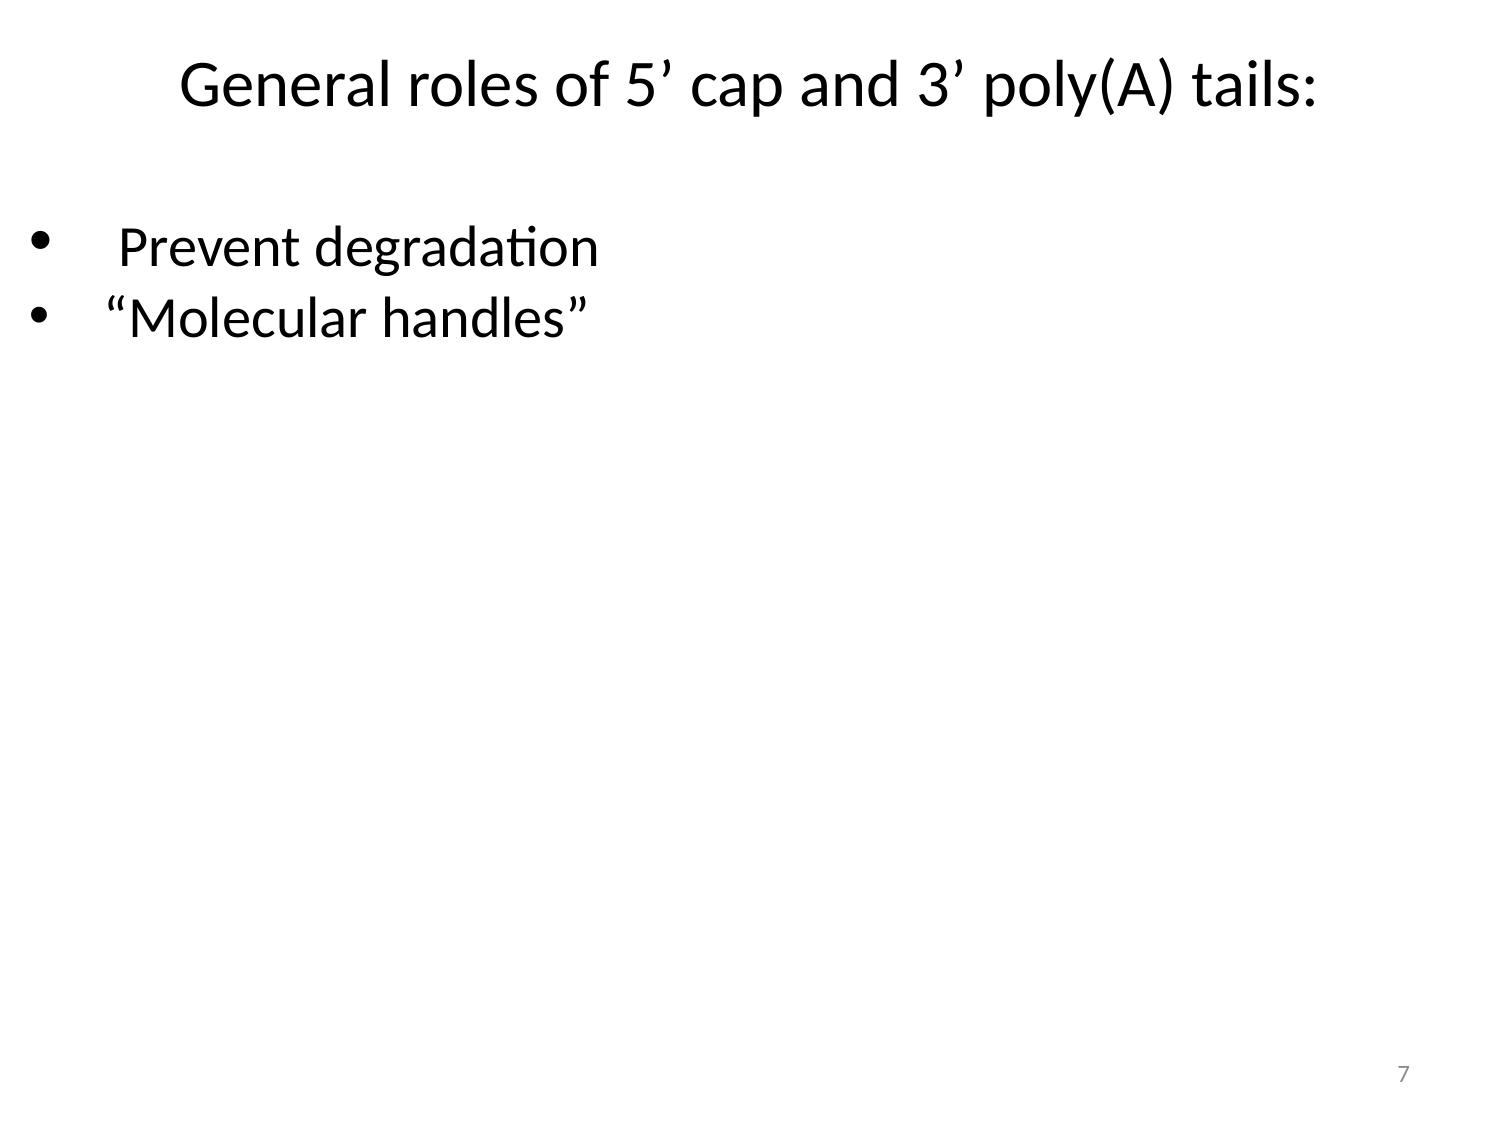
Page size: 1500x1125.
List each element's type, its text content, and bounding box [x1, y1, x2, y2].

text_box General roles of 5’ cap and 3’ poly(A) tails: Prevent degradation “Molecular handles” [14, 32, 1486, 357]
slide_number 7 [1074, 1042, 1425, 1103]
